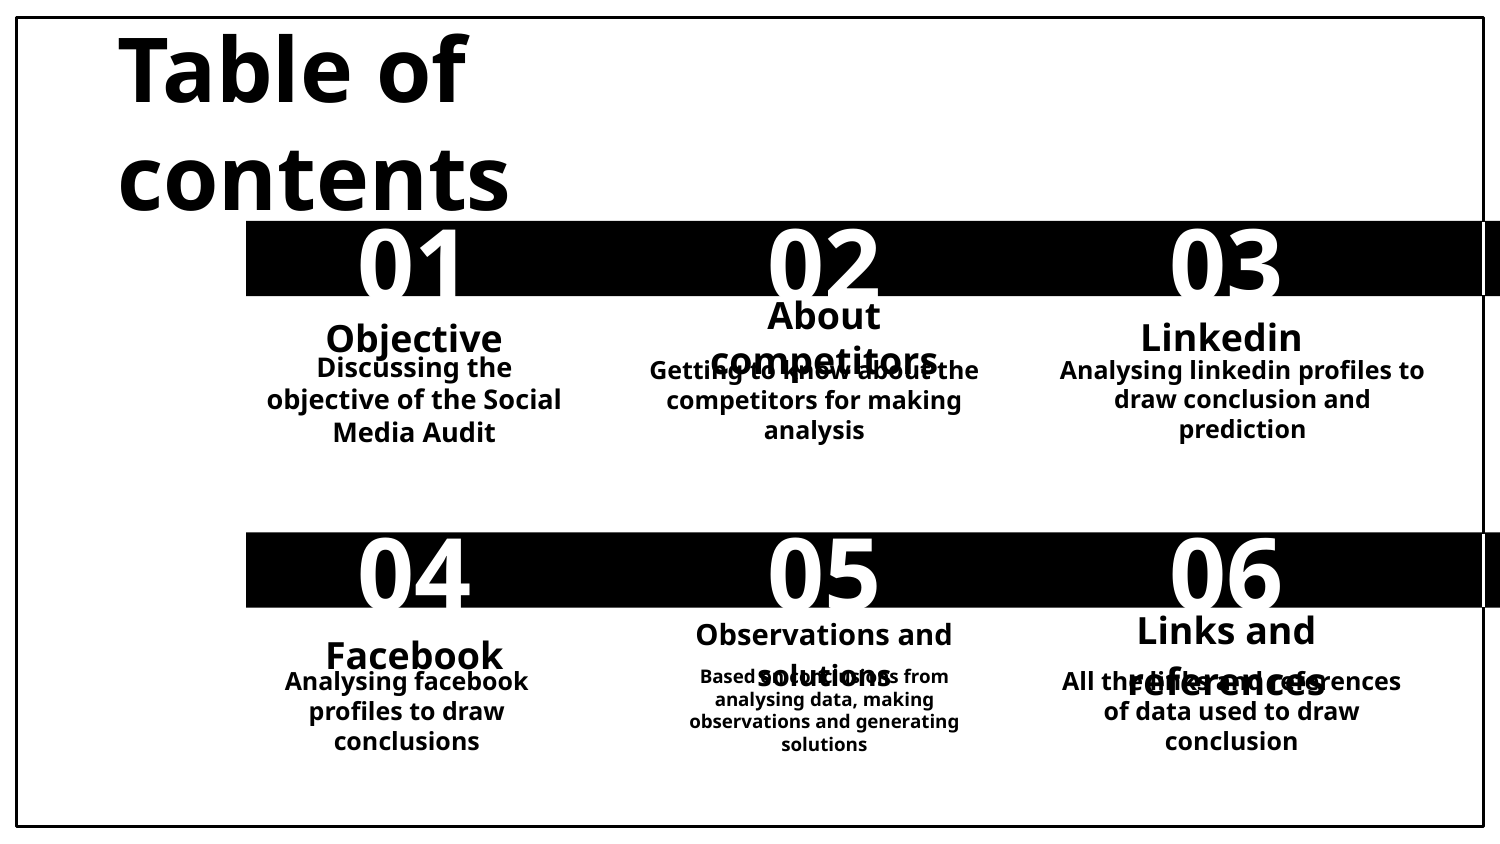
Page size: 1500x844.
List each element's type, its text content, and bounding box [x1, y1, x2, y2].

title 06 [1147, 531, 1306, 610]
text_box [246, 532, 335, 608]
subtitle Observations and solutions [670, 628, 978, 671]
title 02 [745, 222, 904, 301]
subtitle About competitors [670, 313, 979, 360]
text_box [1306, 532, 1500, 608]
title 03 [1147, 222, 1306, 301]
title 01 [335, 222, 494, 301]
subtitle Analysing facebook profiles to draw conclusions [225, 670, 589, 750]
title 05 [745, 531, 904, 610]
text_box [494, 532, 745, 608]
subtitle Getting to know about the competitors for making analysis [612, 360, 1017, 439]
subtitle Links and references [1073, 628, 1381, 671]
subtitle Linkedin [1073, 313, 1381, 360]
text_box [246, 220, 1500, 297]
subtitle Analysing linkedin profiles to draw conclusion and prediction [1040, 360, 1445, 438]
subtitle Based on conclusions from analysing data, making observations and generating solutions [642, 671, 1006, 750]
text_box [904, 532, 1147, 608]
title Table of contents [102, 61, 735, 181]
subtitle Objective [260, 314, 569, 360]
subtitle Discussing the objective of the Social Media Audit [240, 360, 589, 438]
subtitle All the links and references of data used to draw conclusion [1045, 671, 1419, 750]
title 04 [335, 531, 494, 610]
subtitle Facebook [260, 628, 569, 670]
